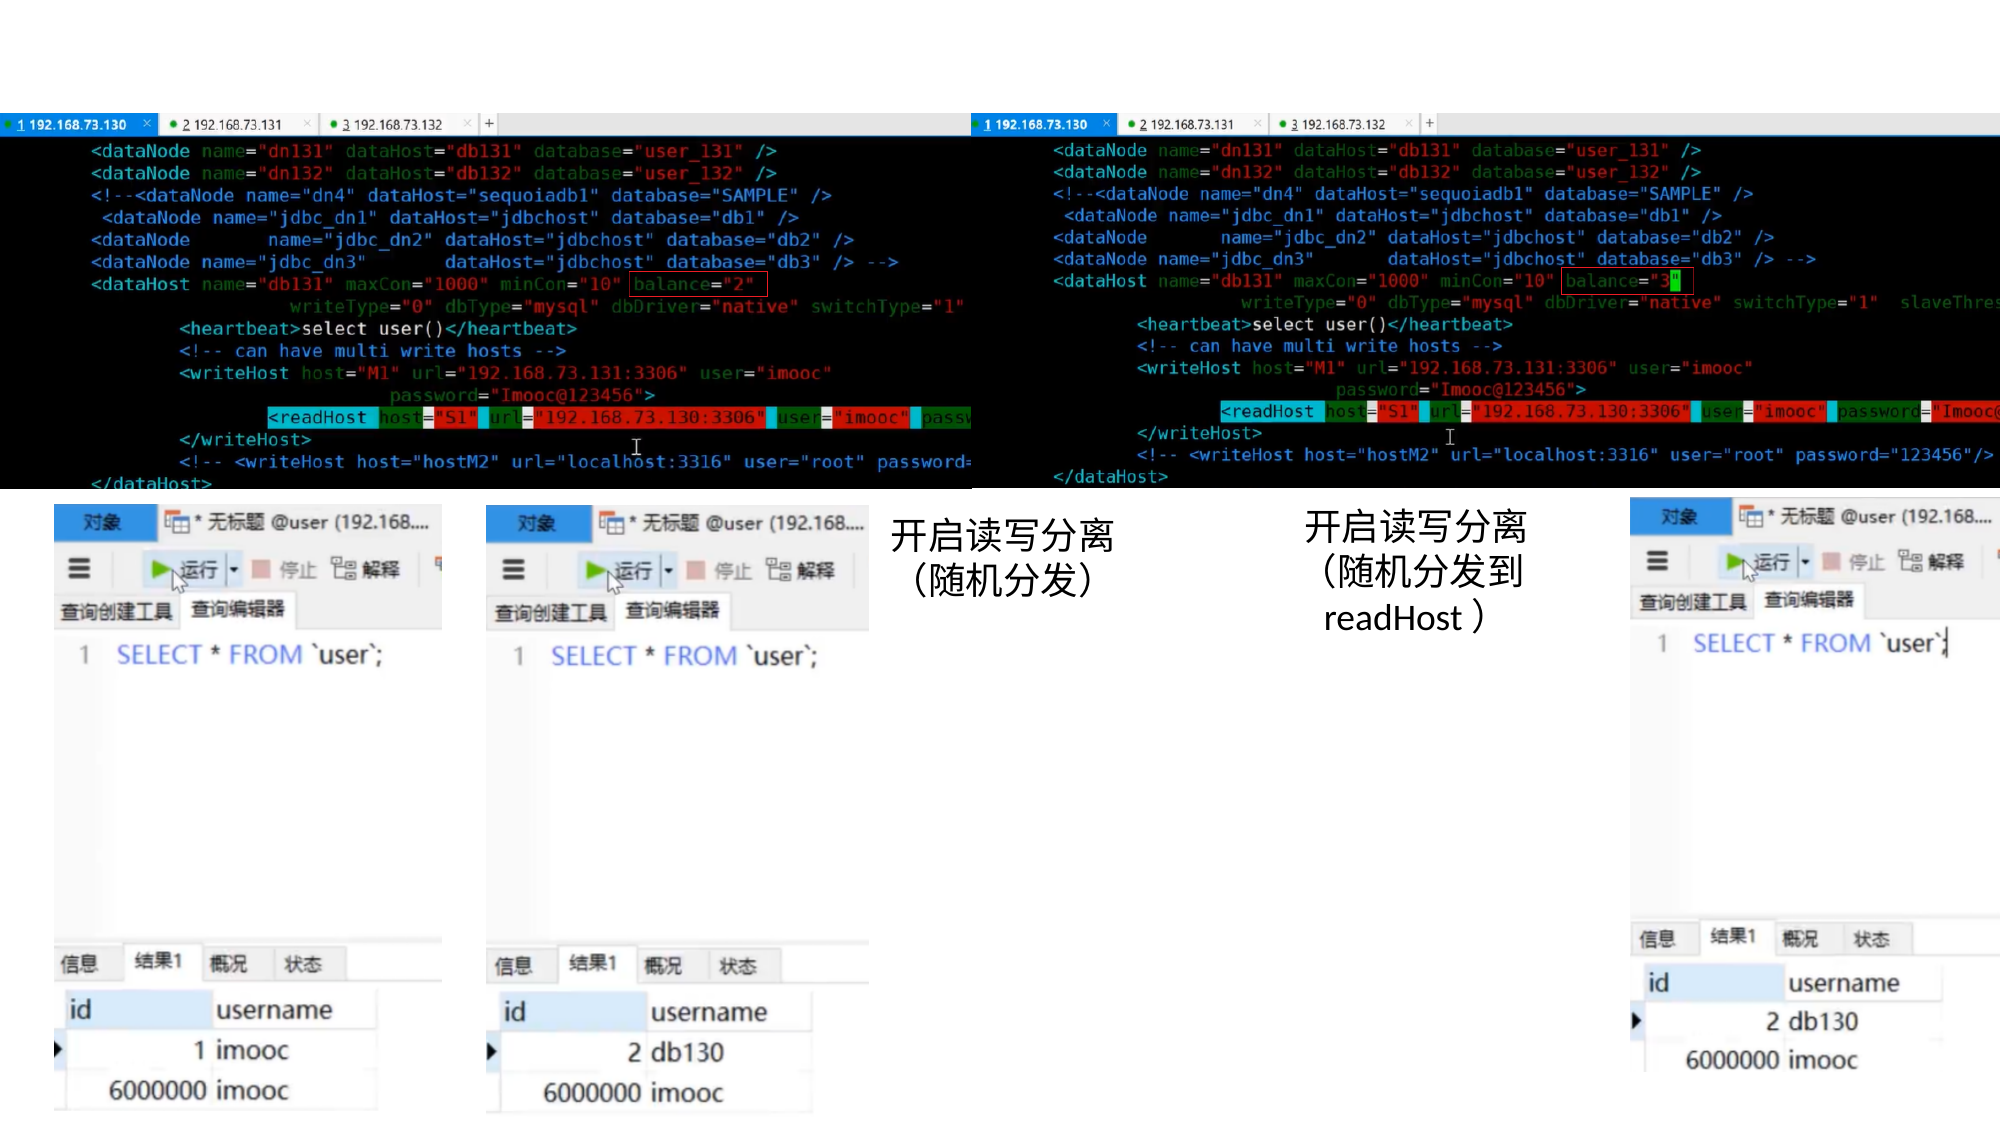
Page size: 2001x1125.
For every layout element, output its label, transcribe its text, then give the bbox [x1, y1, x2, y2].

picture [1630, 497, 2000, 1073]
picture [0, 113, 2000, 489]
picture [485, 505, 869, 1125]
picture [54, 504, 442, 1111]
text_box 开启读写分离 （随机分发） [875, 505, 1140, 610]
text_box 开启读写分离 （随机分发到readHost） [1217, 495, 1616, 646]
